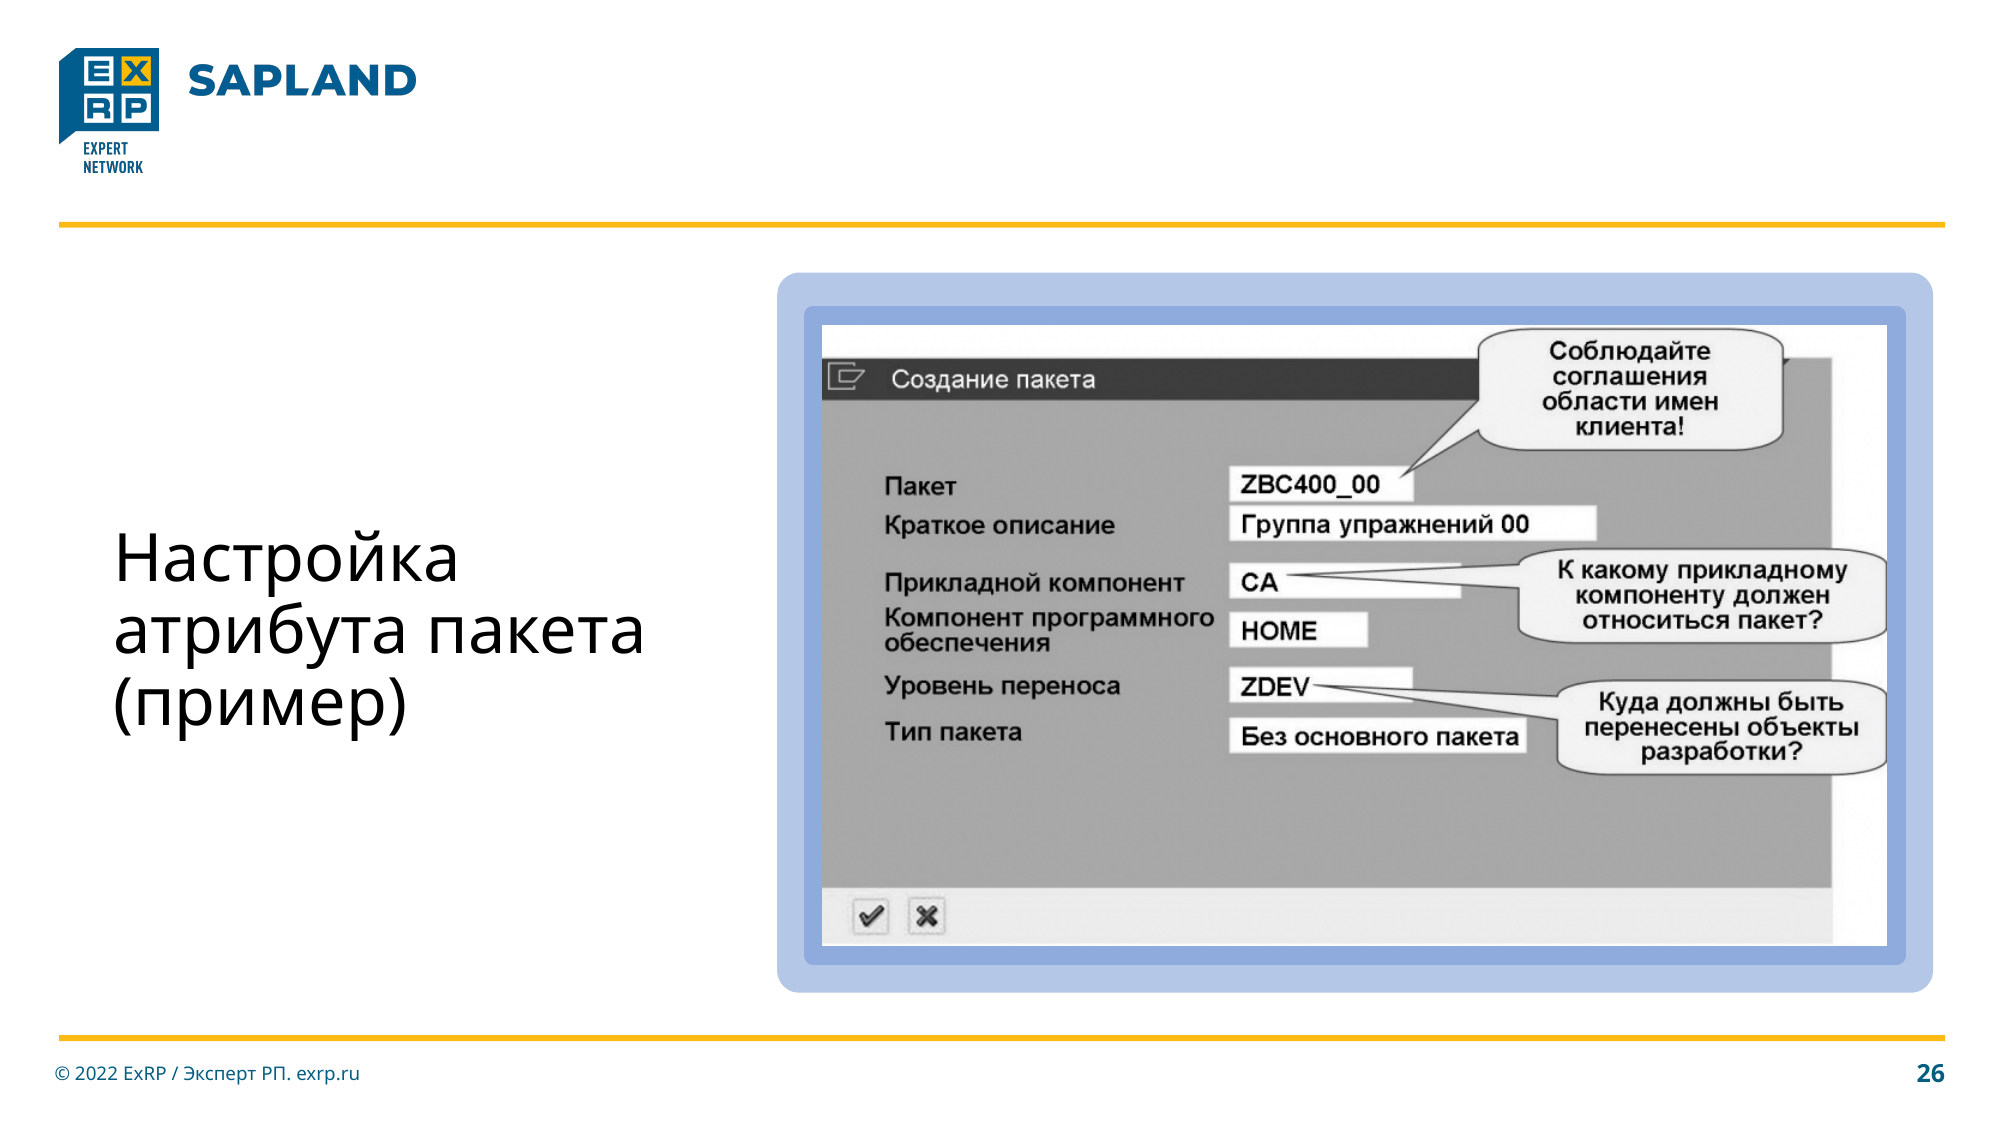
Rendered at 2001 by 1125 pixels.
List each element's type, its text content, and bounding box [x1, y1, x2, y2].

slide_number 26 [1862, 1044, 1961, 1105]
picture [59, 48, 74, 60]
picture [104, 163, 108, 173]
picture [122, 57, 150, 85]
picture [85, 94, 113, 122]
picture [822, 324, 1887, 946]
picture [189, 64, 416, 96]
title Настройка атрибута пакета (пример) [113, 523, 688, 748]
picture [122, 94, 150, 122]
picture [59, 132, 159, 173]
footer © 2022 ExRP / Эксперт РП. exrp.ru [39, 1042, 468, 1103]
text_box [777, 272, 1934, 993]
picture [85, 57, 113, 85]
